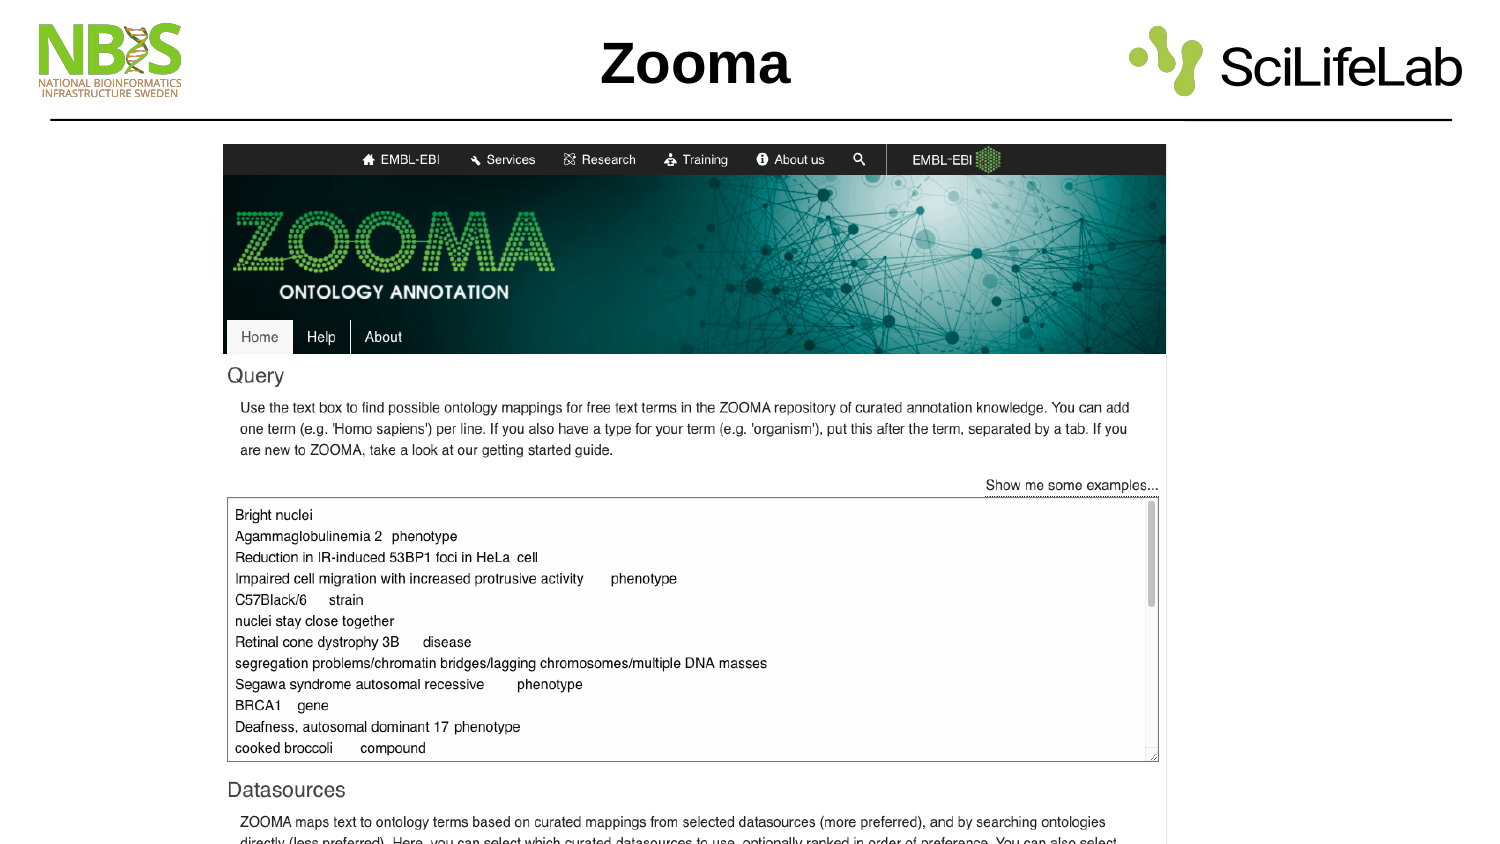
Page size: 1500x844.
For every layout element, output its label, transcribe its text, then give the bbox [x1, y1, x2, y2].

picture [39, 23, 181, 97]
picture [223, 144, 1168, 844]
picture [1127, 24, 1464, 98]
title Zooma [249, 25, 1142, 104]
